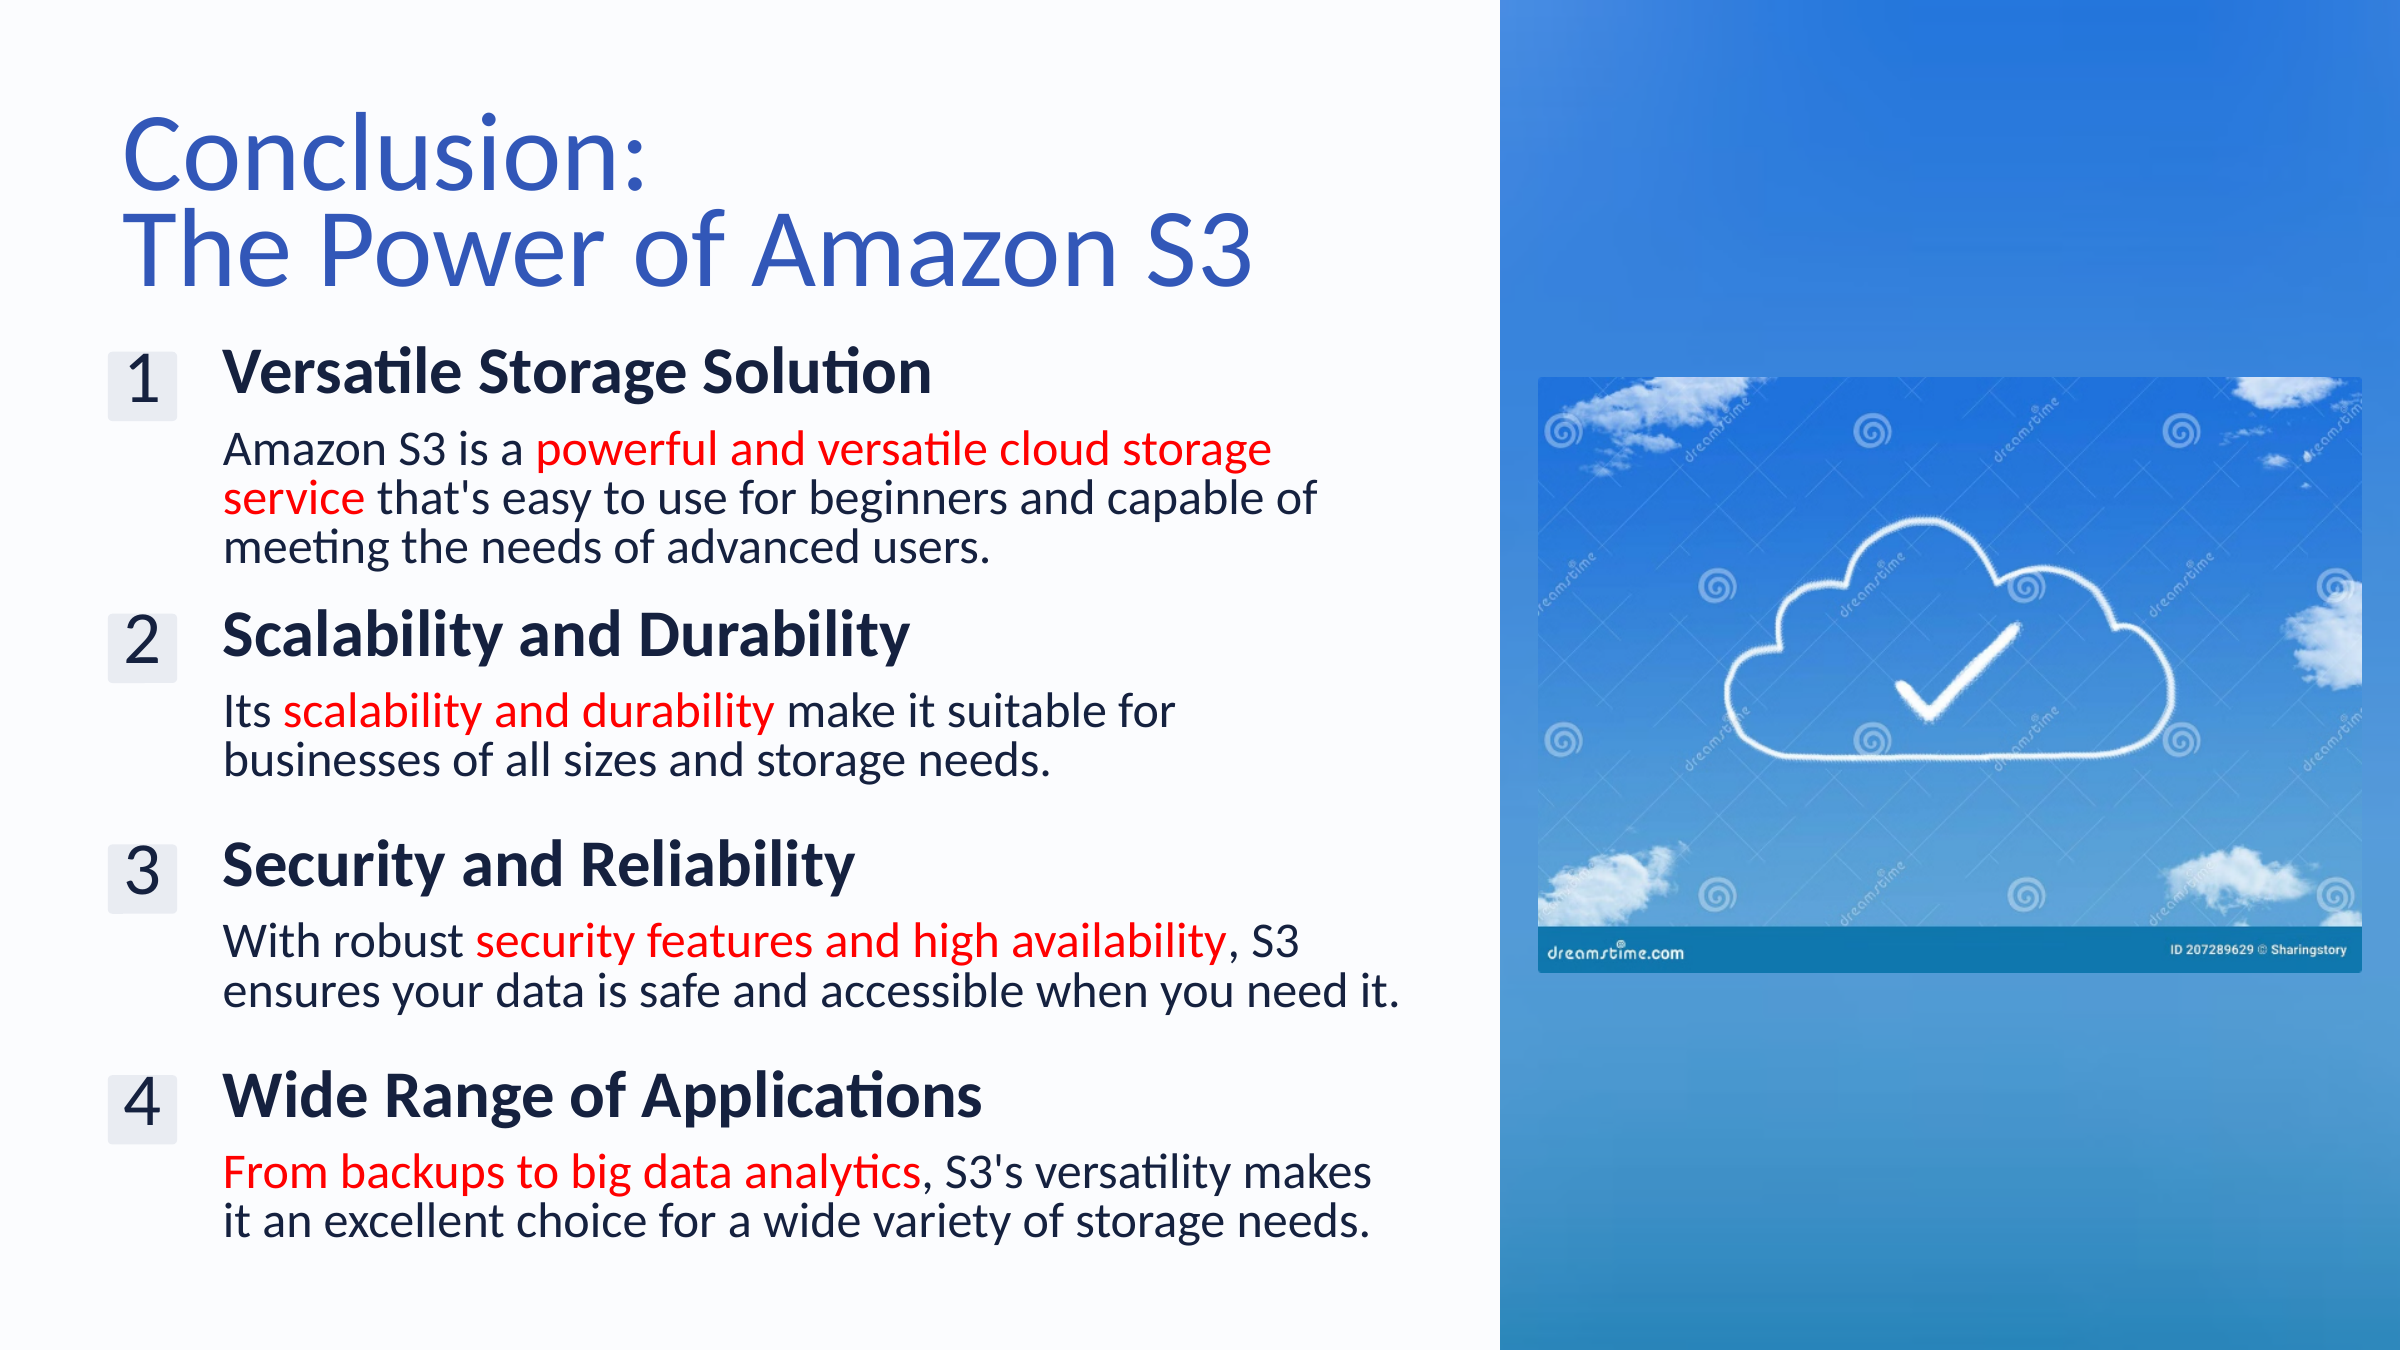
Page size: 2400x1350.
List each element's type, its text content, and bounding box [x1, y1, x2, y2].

text_box From backups to big data analytics, S3's versatility makes it an excellent choice for a wide variety of storage needs. [208, 1141, 1393, 1241]
text_box With robust security features and high availability, S3 ensures your data is safe and accessible when you need it. [207, 911, 1423, 1010]
text_box 2 [129, 625, 156, 672]
text_box Amazon S3 is a powerful and versatile cloud storage service that's easy to use for beginners and capable of meeting the needs of advanced users. [208, 418, 1393, 517]
text_box Conclusion: The Power of Amazon S3 [107, 109, 1393, 303]
text_box 1 [132, 363, 153, 410]
text_box Versatile Storage Solution [208, 351, 676, 400]
text_box [107, 351, 178, 422]
text_box Security and Reliability [207, 844, 634, 893]
text_box [107, 1075, 178, 1145]
picture [1499, 0, 2400, 1350]
text_box Its scalability and durability make it suitable for businesses of all sizes and storage needs. [208, 680, 1393, 779]
text_box 4 [129, 1086, 156, 1133]
text_box 3 [130, 856, 155, 903]
text_box Wide Range of Applications [208, 1075, 713, 1124]
text_box [0, 0, 1499, 1350]
text_box [107, 613, 178, 684]
text_box Scalability and Durability [208, 613, 670, 662]
text_box [107, 844, 178, 914]
